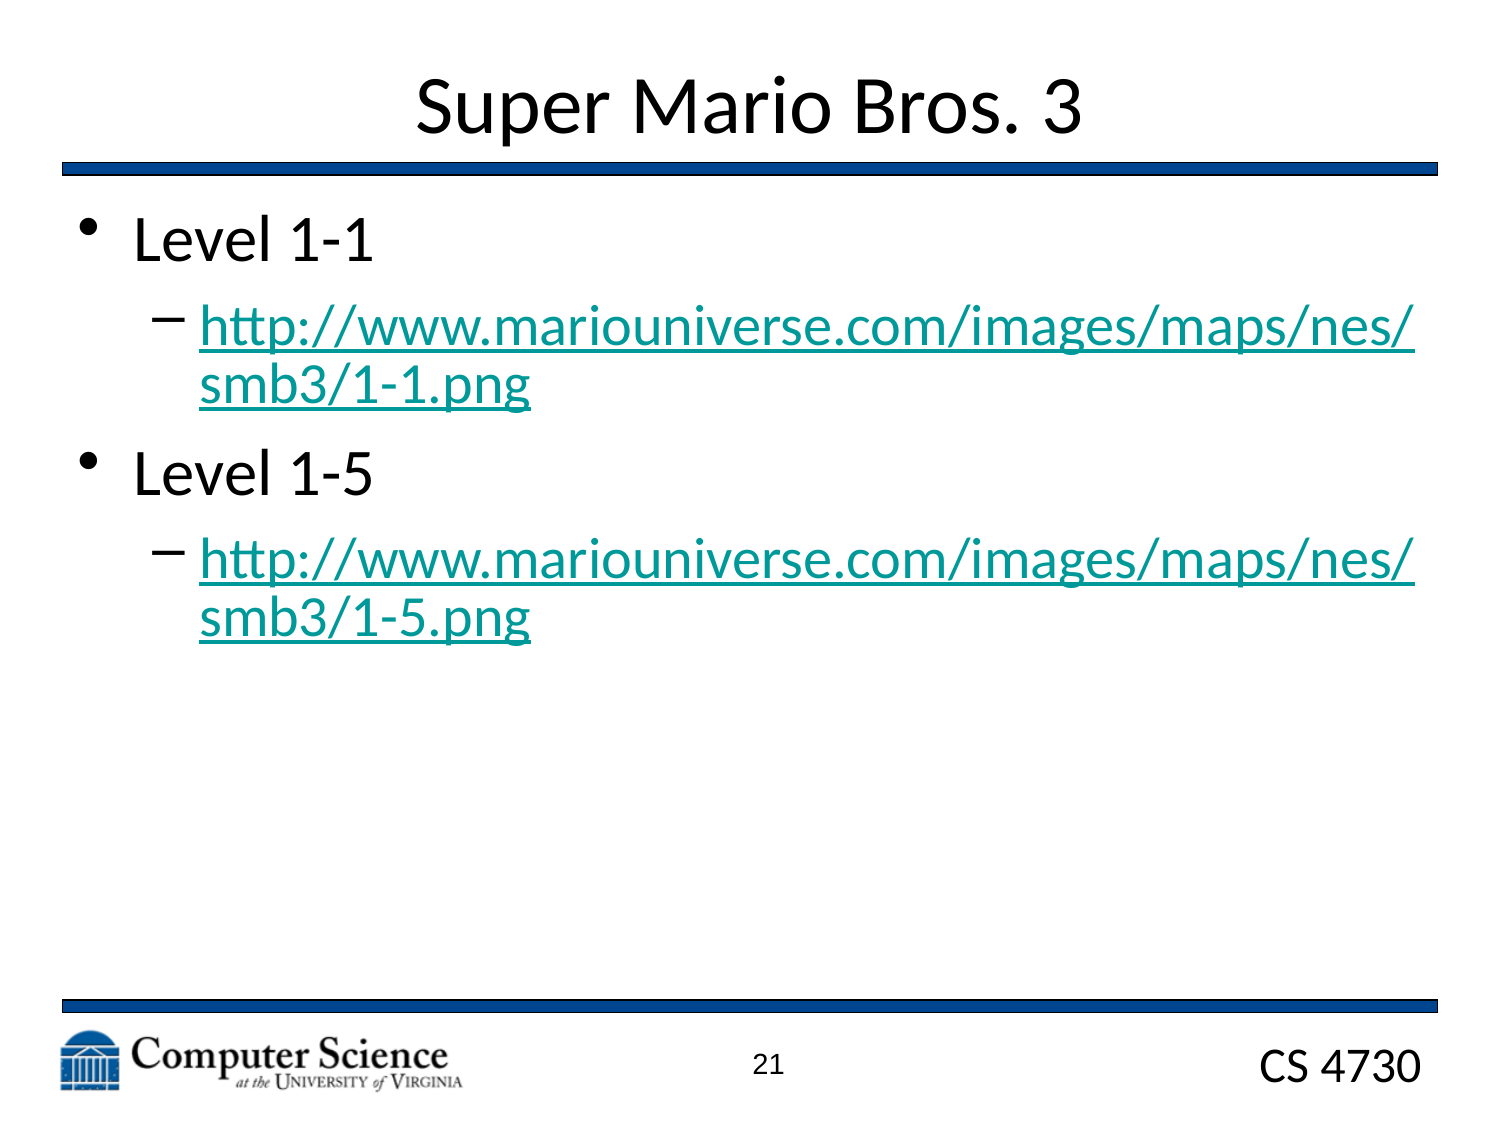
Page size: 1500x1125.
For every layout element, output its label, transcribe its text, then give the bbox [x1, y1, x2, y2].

list Level 1-1 http://www.mariouniverse.com/images/maps/nes/smb3/1-1.png Level 1-5 http://www.mariouniverse.com/images/maps/nes/smb3/1-5.png [62, 187, 1438, 1001]
title Super Mario Bros. 3 [62, 49, 1438, 151]
footer 21 [512, 1037, 1026, 1088]
picture [50, 1024, 472, 1101]
